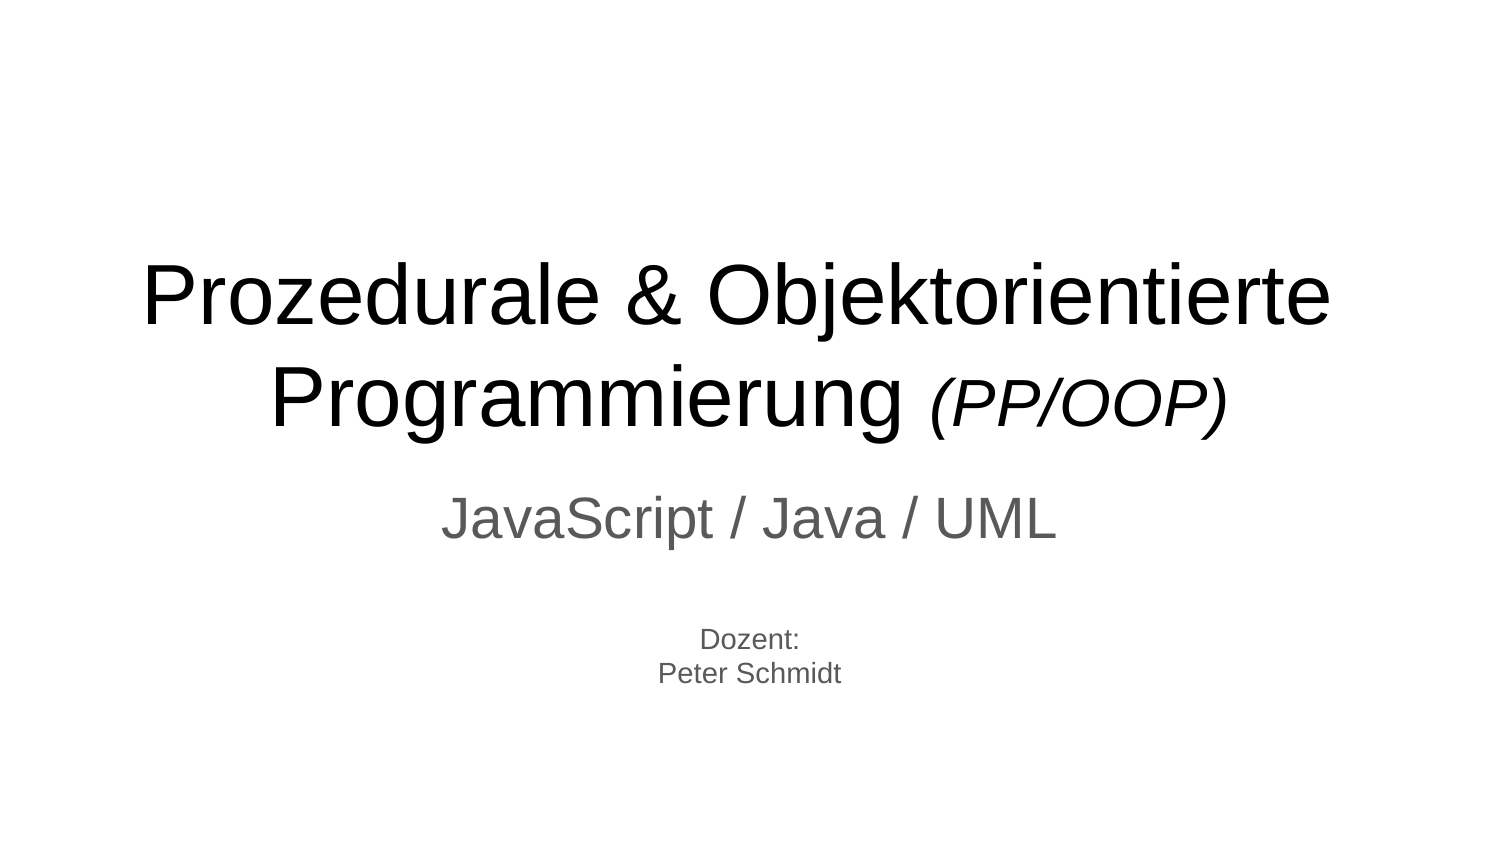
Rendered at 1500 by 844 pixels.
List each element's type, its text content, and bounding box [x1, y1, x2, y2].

subtitle JavaScript / Java / UML Dozent: Peter Schmidt [51, 464, 1449, 761]
title Prozedurale & Objektorientierte Programmierung (PP/OOP) [51, 122, 1449, 459]
